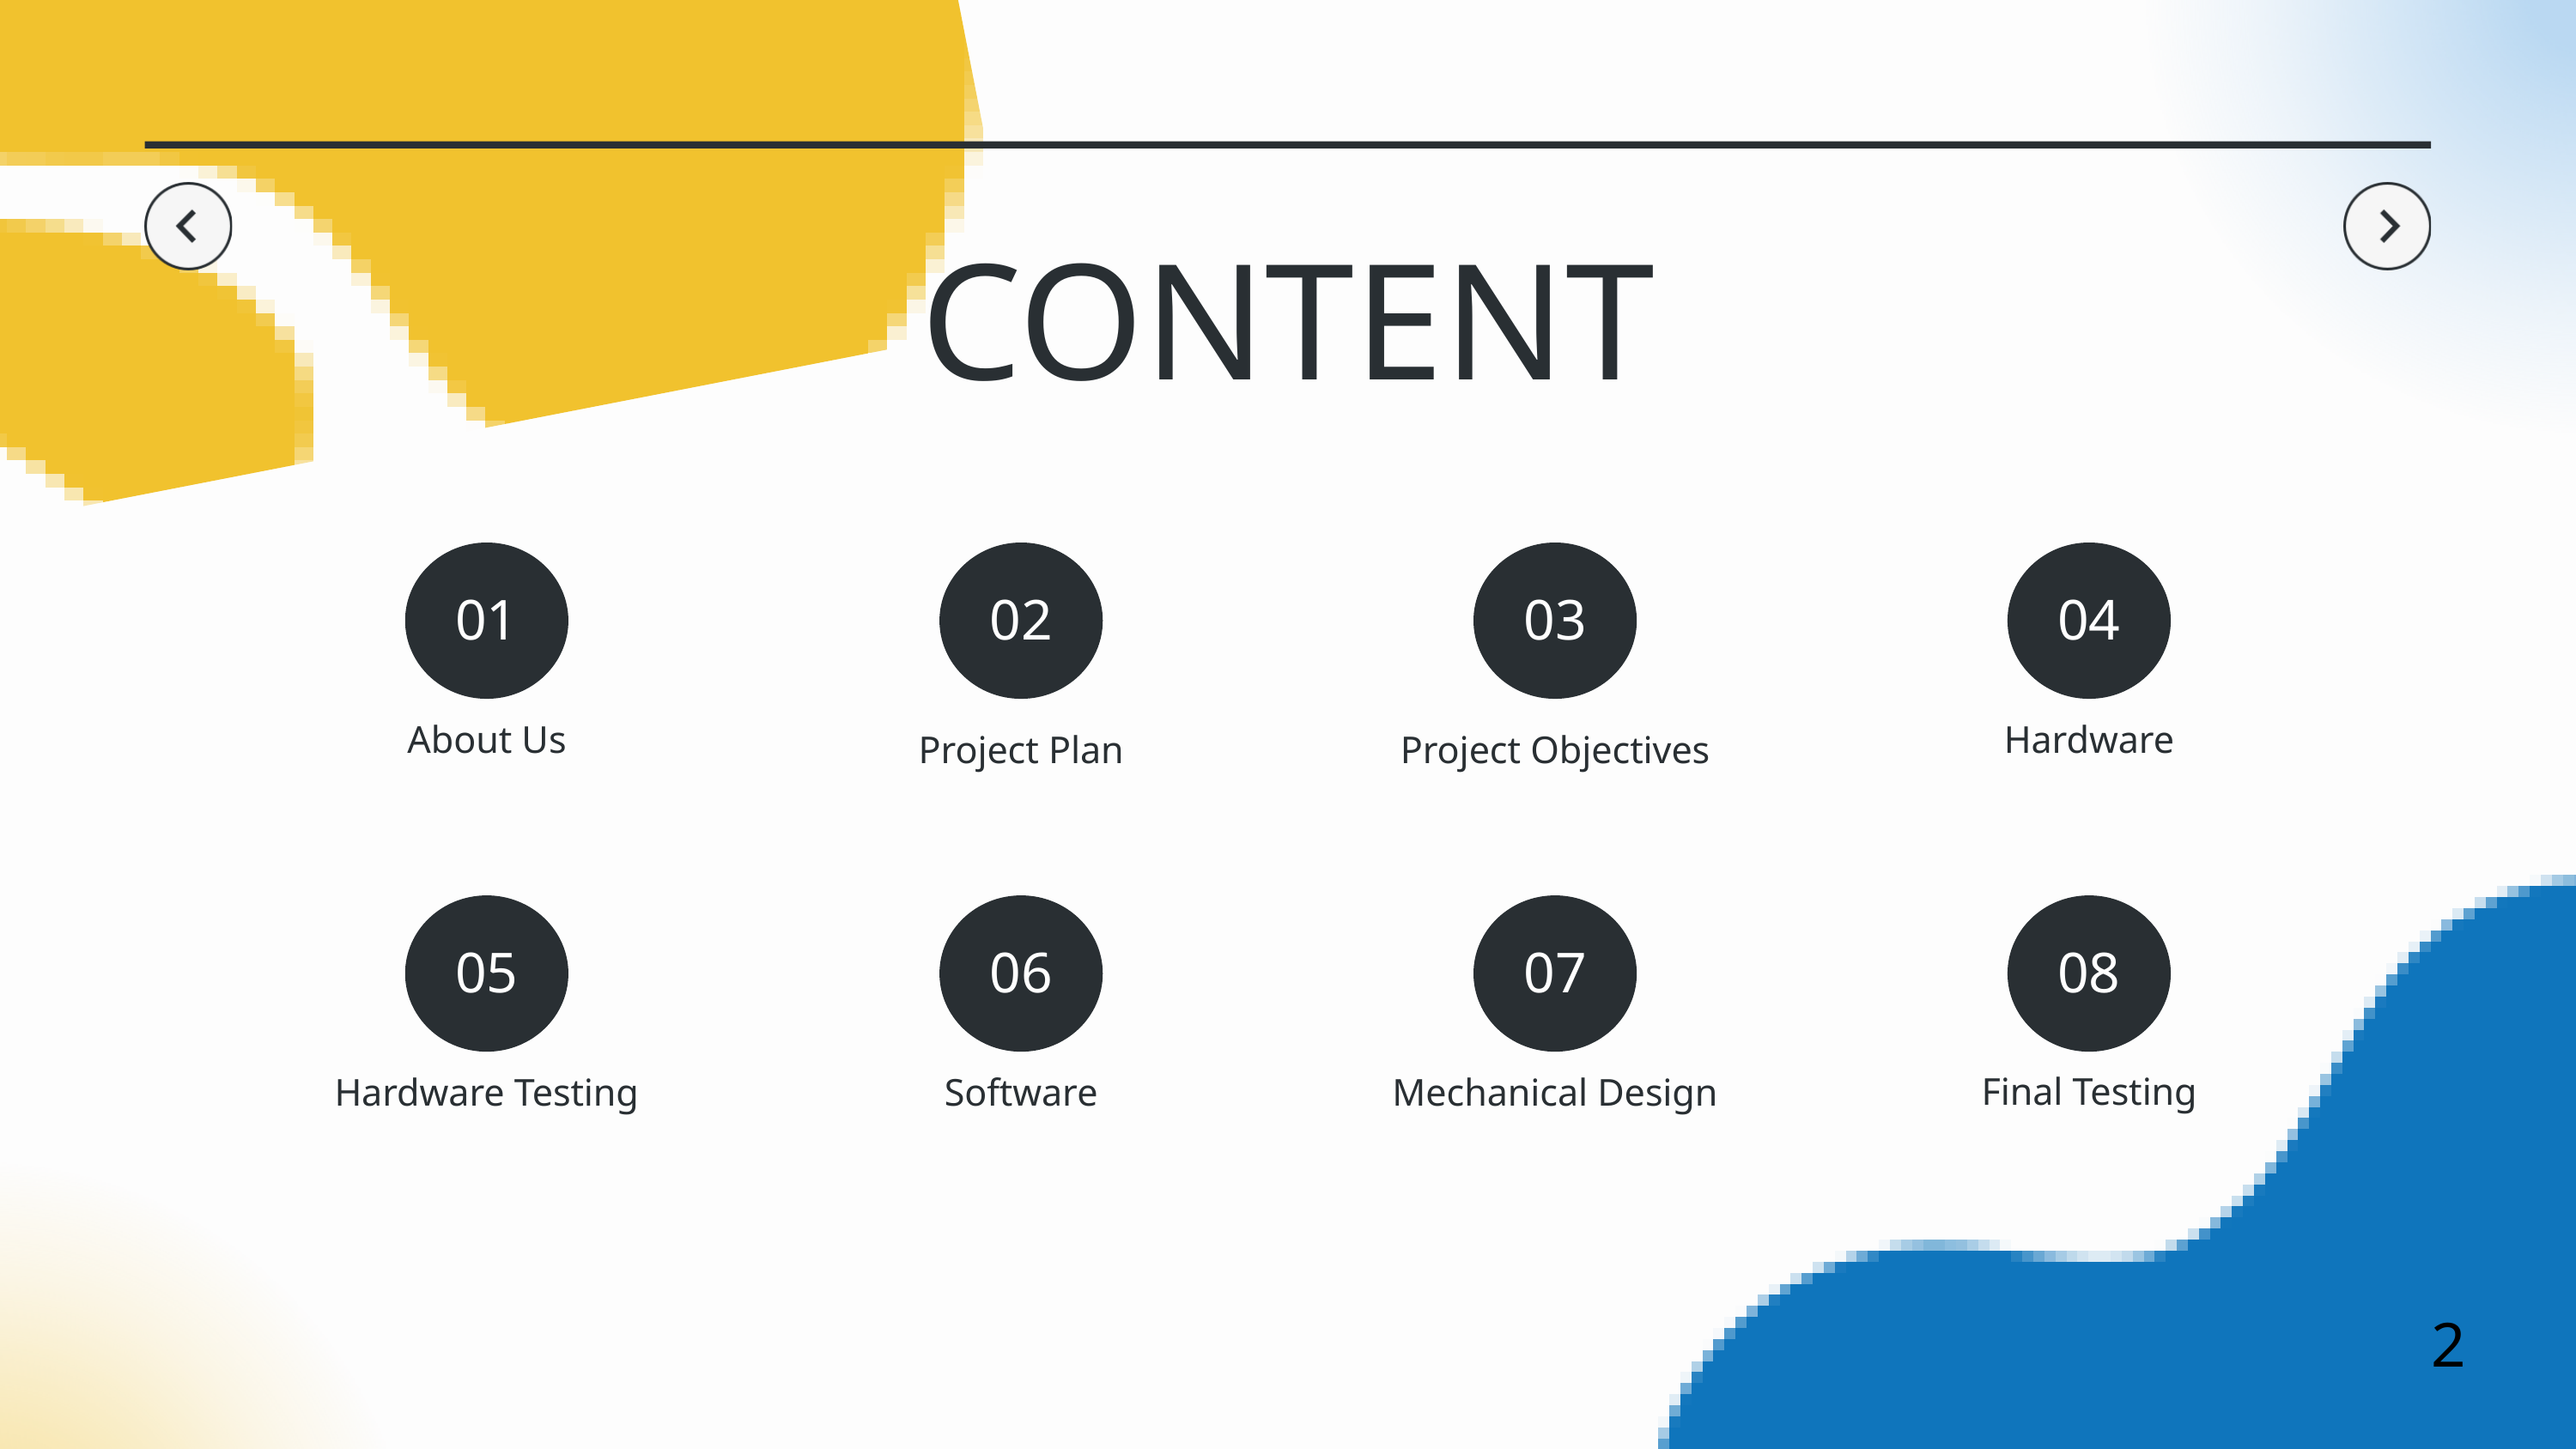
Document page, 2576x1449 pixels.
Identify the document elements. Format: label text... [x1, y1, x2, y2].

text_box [1473, 542, 1637, 700]
text_box Project Plan [791, 718, 1251, 771]
text_box Mechanical Design [1325, 1061, 1785, 1113]
text_box [0, 1161, 417, 1449]
text_box About Us [257, 708, 717, 761]
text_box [143, 142, 2432, 270]
text_box Hardware Testing [257, 1061, 717, 1113]
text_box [1473, 894, 1637, 1052]
text_box Project Objectives [1325, 718, 1785, 771]
text_box CONTENT [826, 280, 1750, 412]
text_box [0, 0, 986, 523]
text_box [2144, 0, 2576, 435]
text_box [939, 894, 1103, 1052]
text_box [939, 542, 1103, 700]
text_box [2007, 542, 2172, 700]
text_box 2 [2431, 1294, 2465, 1379]
text_box [1637, 864, 2576, 1449]
text_box Hardware [1859, 708, 2319, 761]
text_box Final Testing [1859, 1061, 2319, 1113]
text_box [2007, 894, 2172, 1052]
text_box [404, 542, 569, 700]
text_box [404, 894, 569, 1052]
text_box Software [791, 1061, 1251, 1113]
